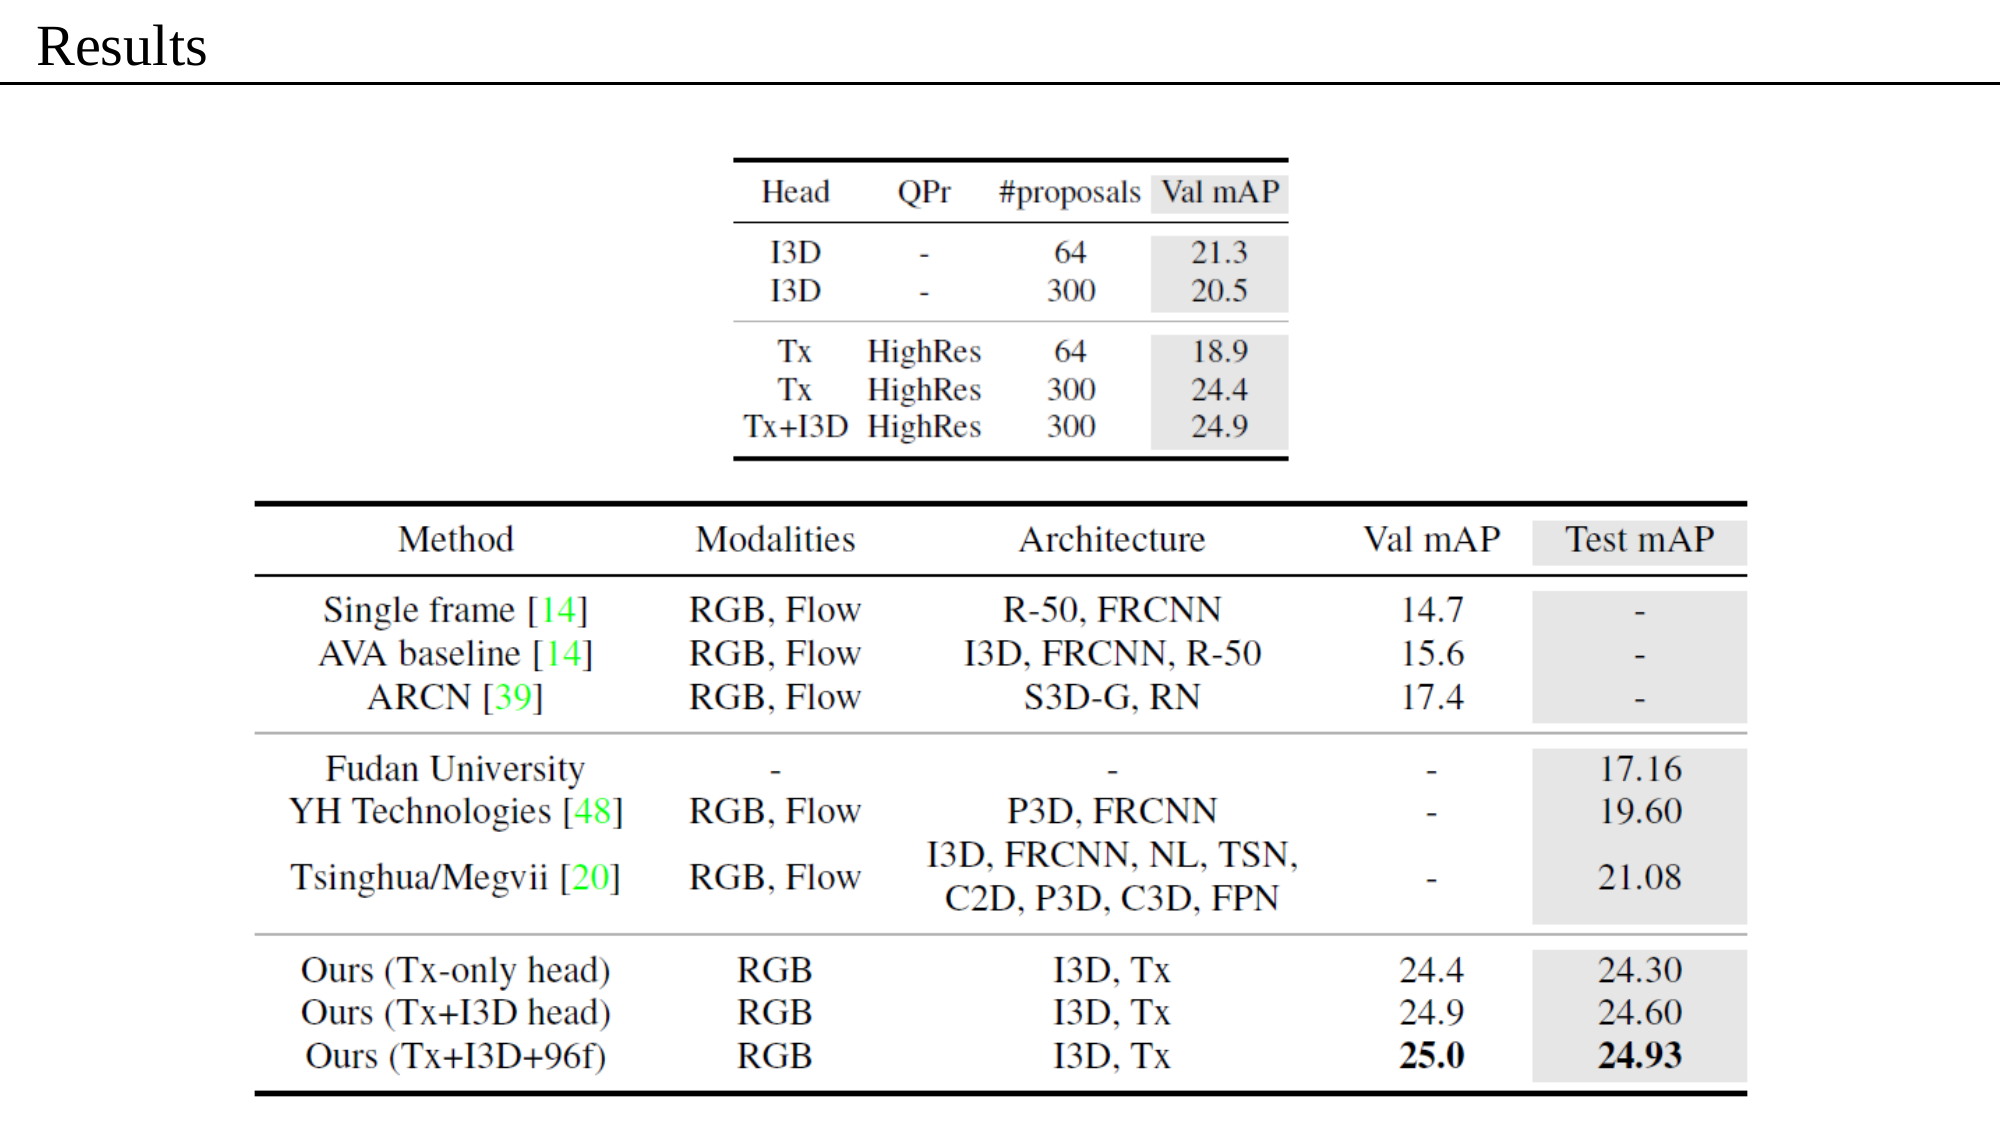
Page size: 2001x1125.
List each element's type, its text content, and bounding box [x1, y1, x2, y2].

text_box Results [21, 0, 1080, 83]
picture [227, 107, 1772, 1118]
